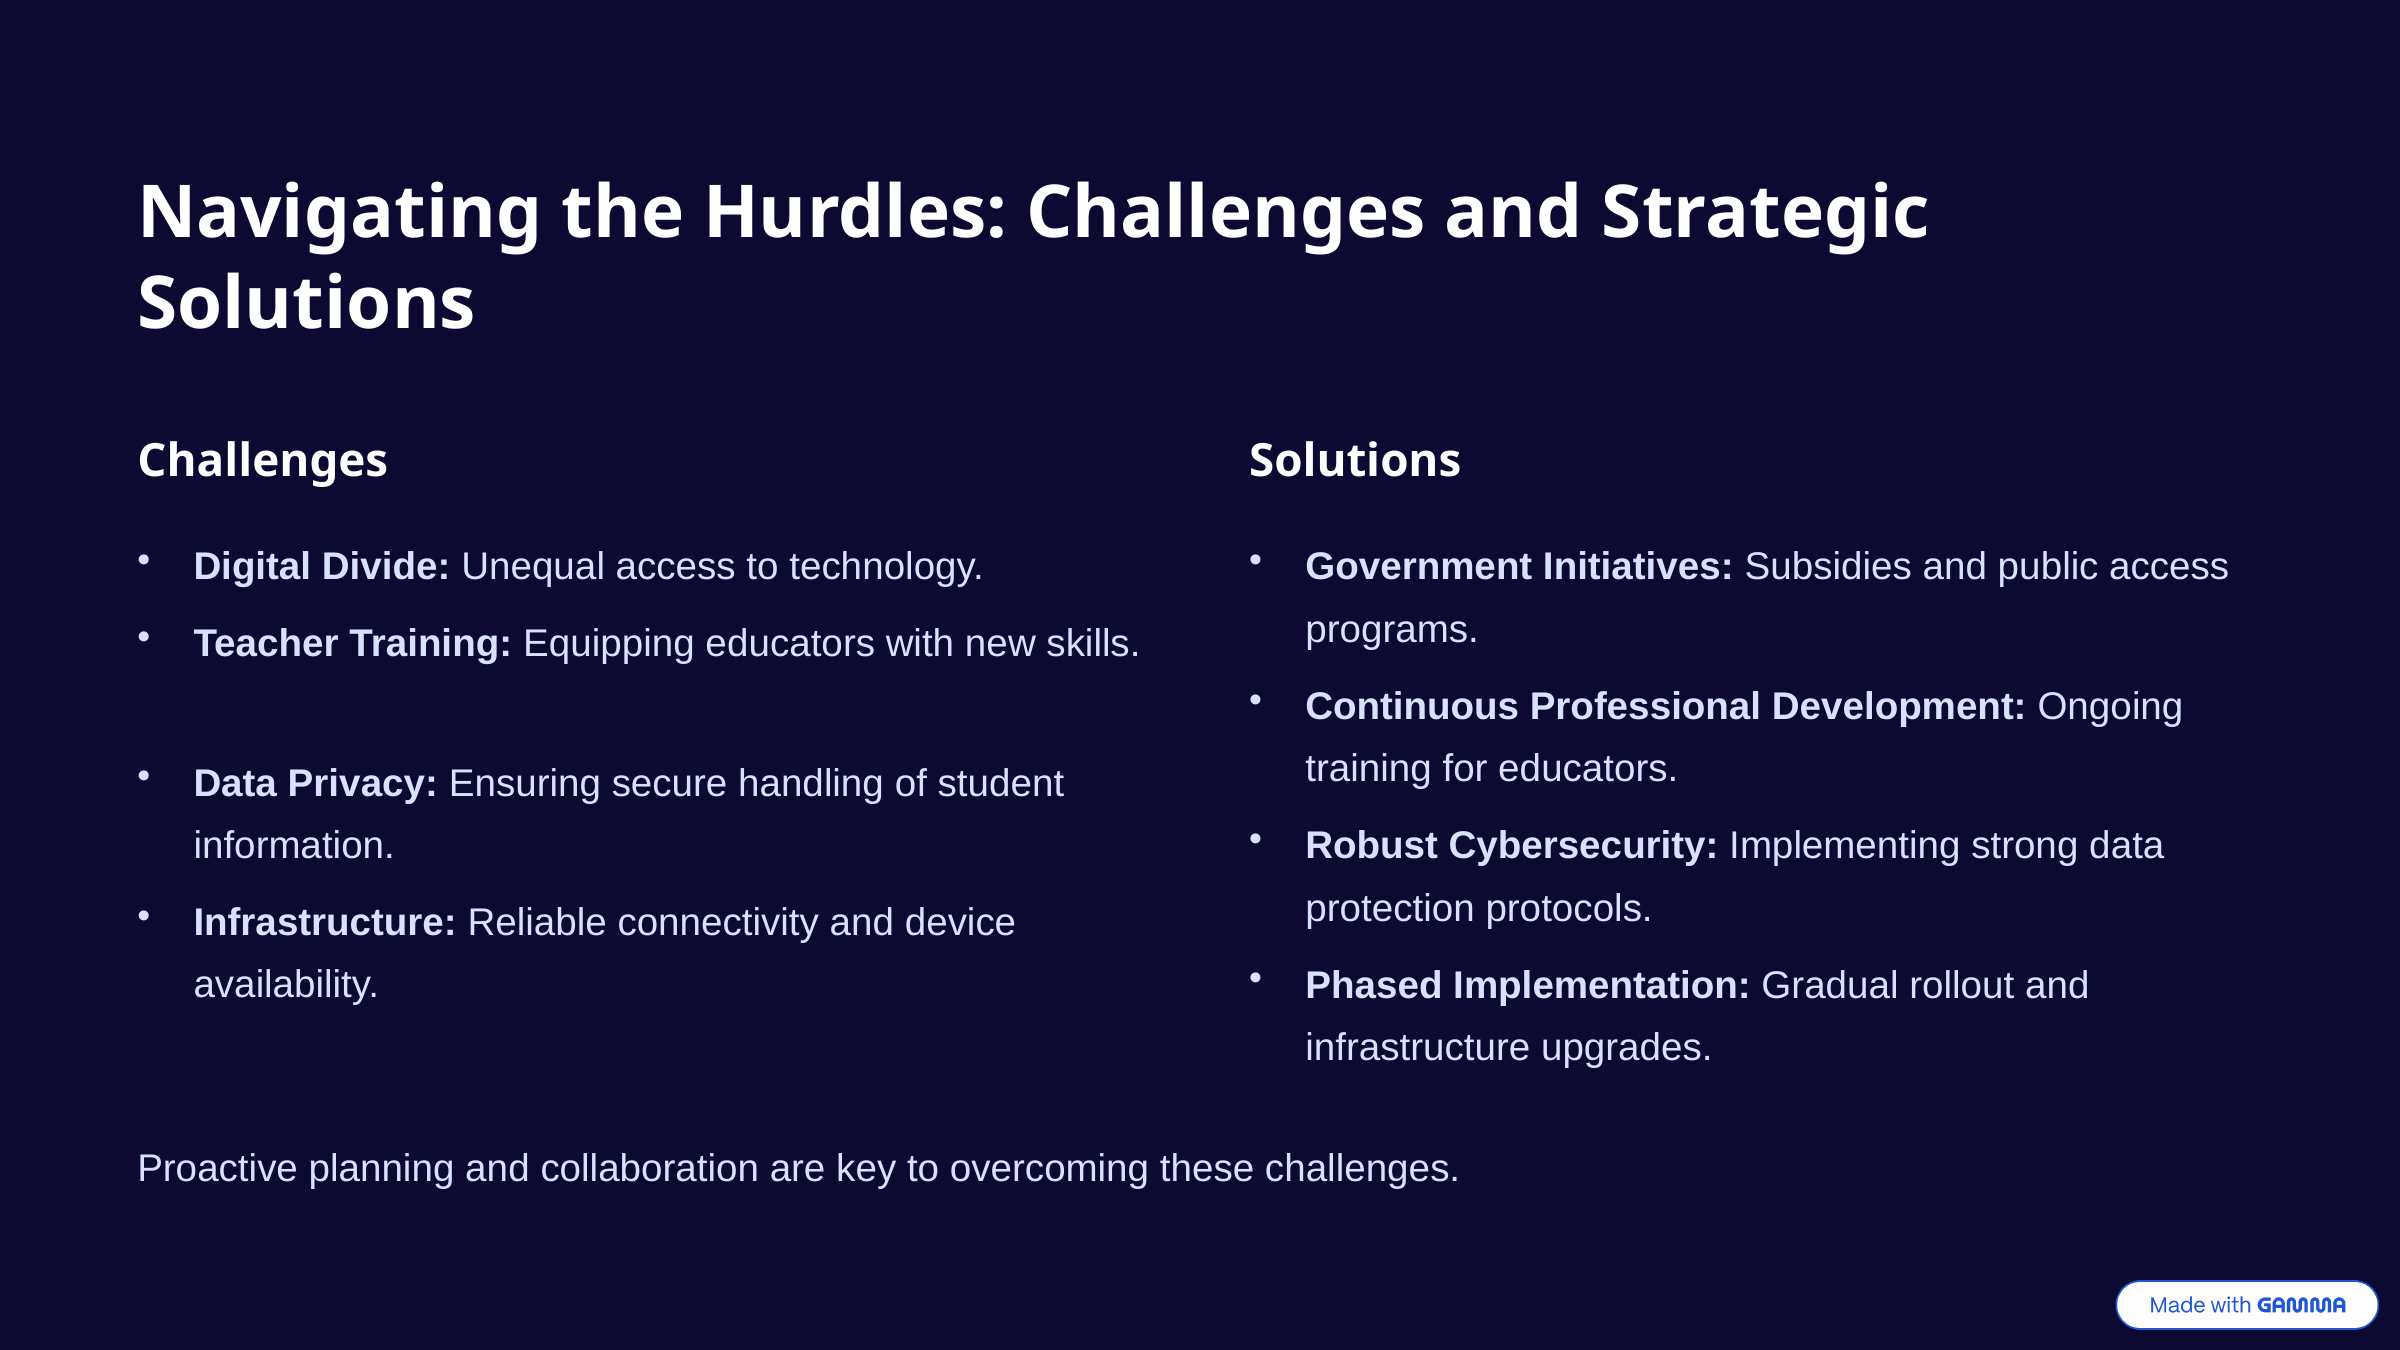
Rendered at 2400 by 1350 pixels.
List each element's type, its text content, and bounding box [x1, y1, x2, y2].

text_box Challenges [137, 428, 600, 486]
text_box Data Privacy: Ensuring secure handling of student information. [137, 741, 1152, 867]
text_box Solutions [1249, 428, 1712, 486]
text_box Government Initiatives: Subsidies and public access programs. [1249, 525, 2264, 651]
text_box Digital Divide: Unequal access to technology. [137, 525, 1152, 589]
picture [2106, 1271, 2389, 1339]
text_box Phased Implementation: Gradual rollout and infrastructure upgrades. [1249, 943, 2264, 1070]
text_box Continuous Professional Development: Ongoing training for educators. [1249, 664, 2264, 791]
text_box Navigating the Hurdles: Challenges and Strategic Solutions [137, 160, 2263, 345]
text_box Robust Cybersecurity: Implementing strong data protection protocols. [1249, 804, 2264, 930]
text_box Proactive planning and collaboration are key to overcoming these challenges. [137, 1127, 2263, 1190]
text_box Teacher Training: Equipping educators with new skills. [137, 601, 1152, 728]
text_box Infrastructure: Reliable connectivity and device availability. [137, 880, 1152, 1007]
